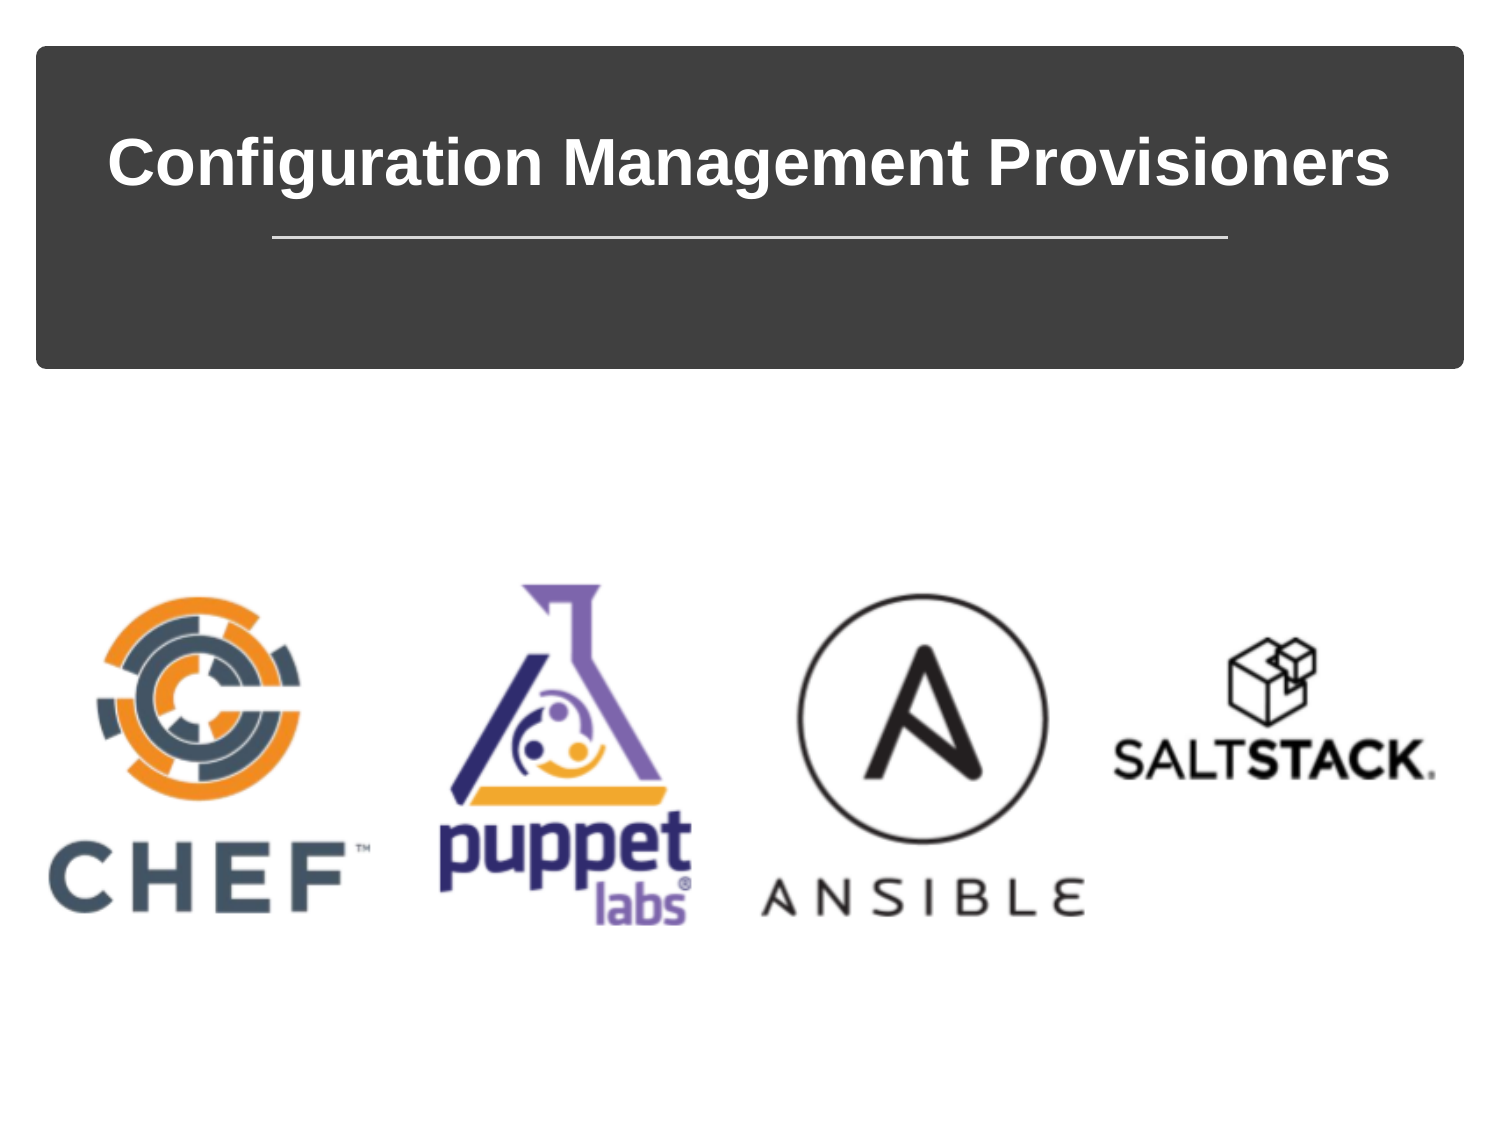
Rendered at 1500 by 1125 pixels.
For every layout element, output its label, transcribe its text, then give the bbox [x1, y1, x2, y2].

text_box [44, 54, 1456, 361]
picture [0, 479, 1500, 1055]
title Configuration Management Provisioners [64, 111, 1436, 208]
